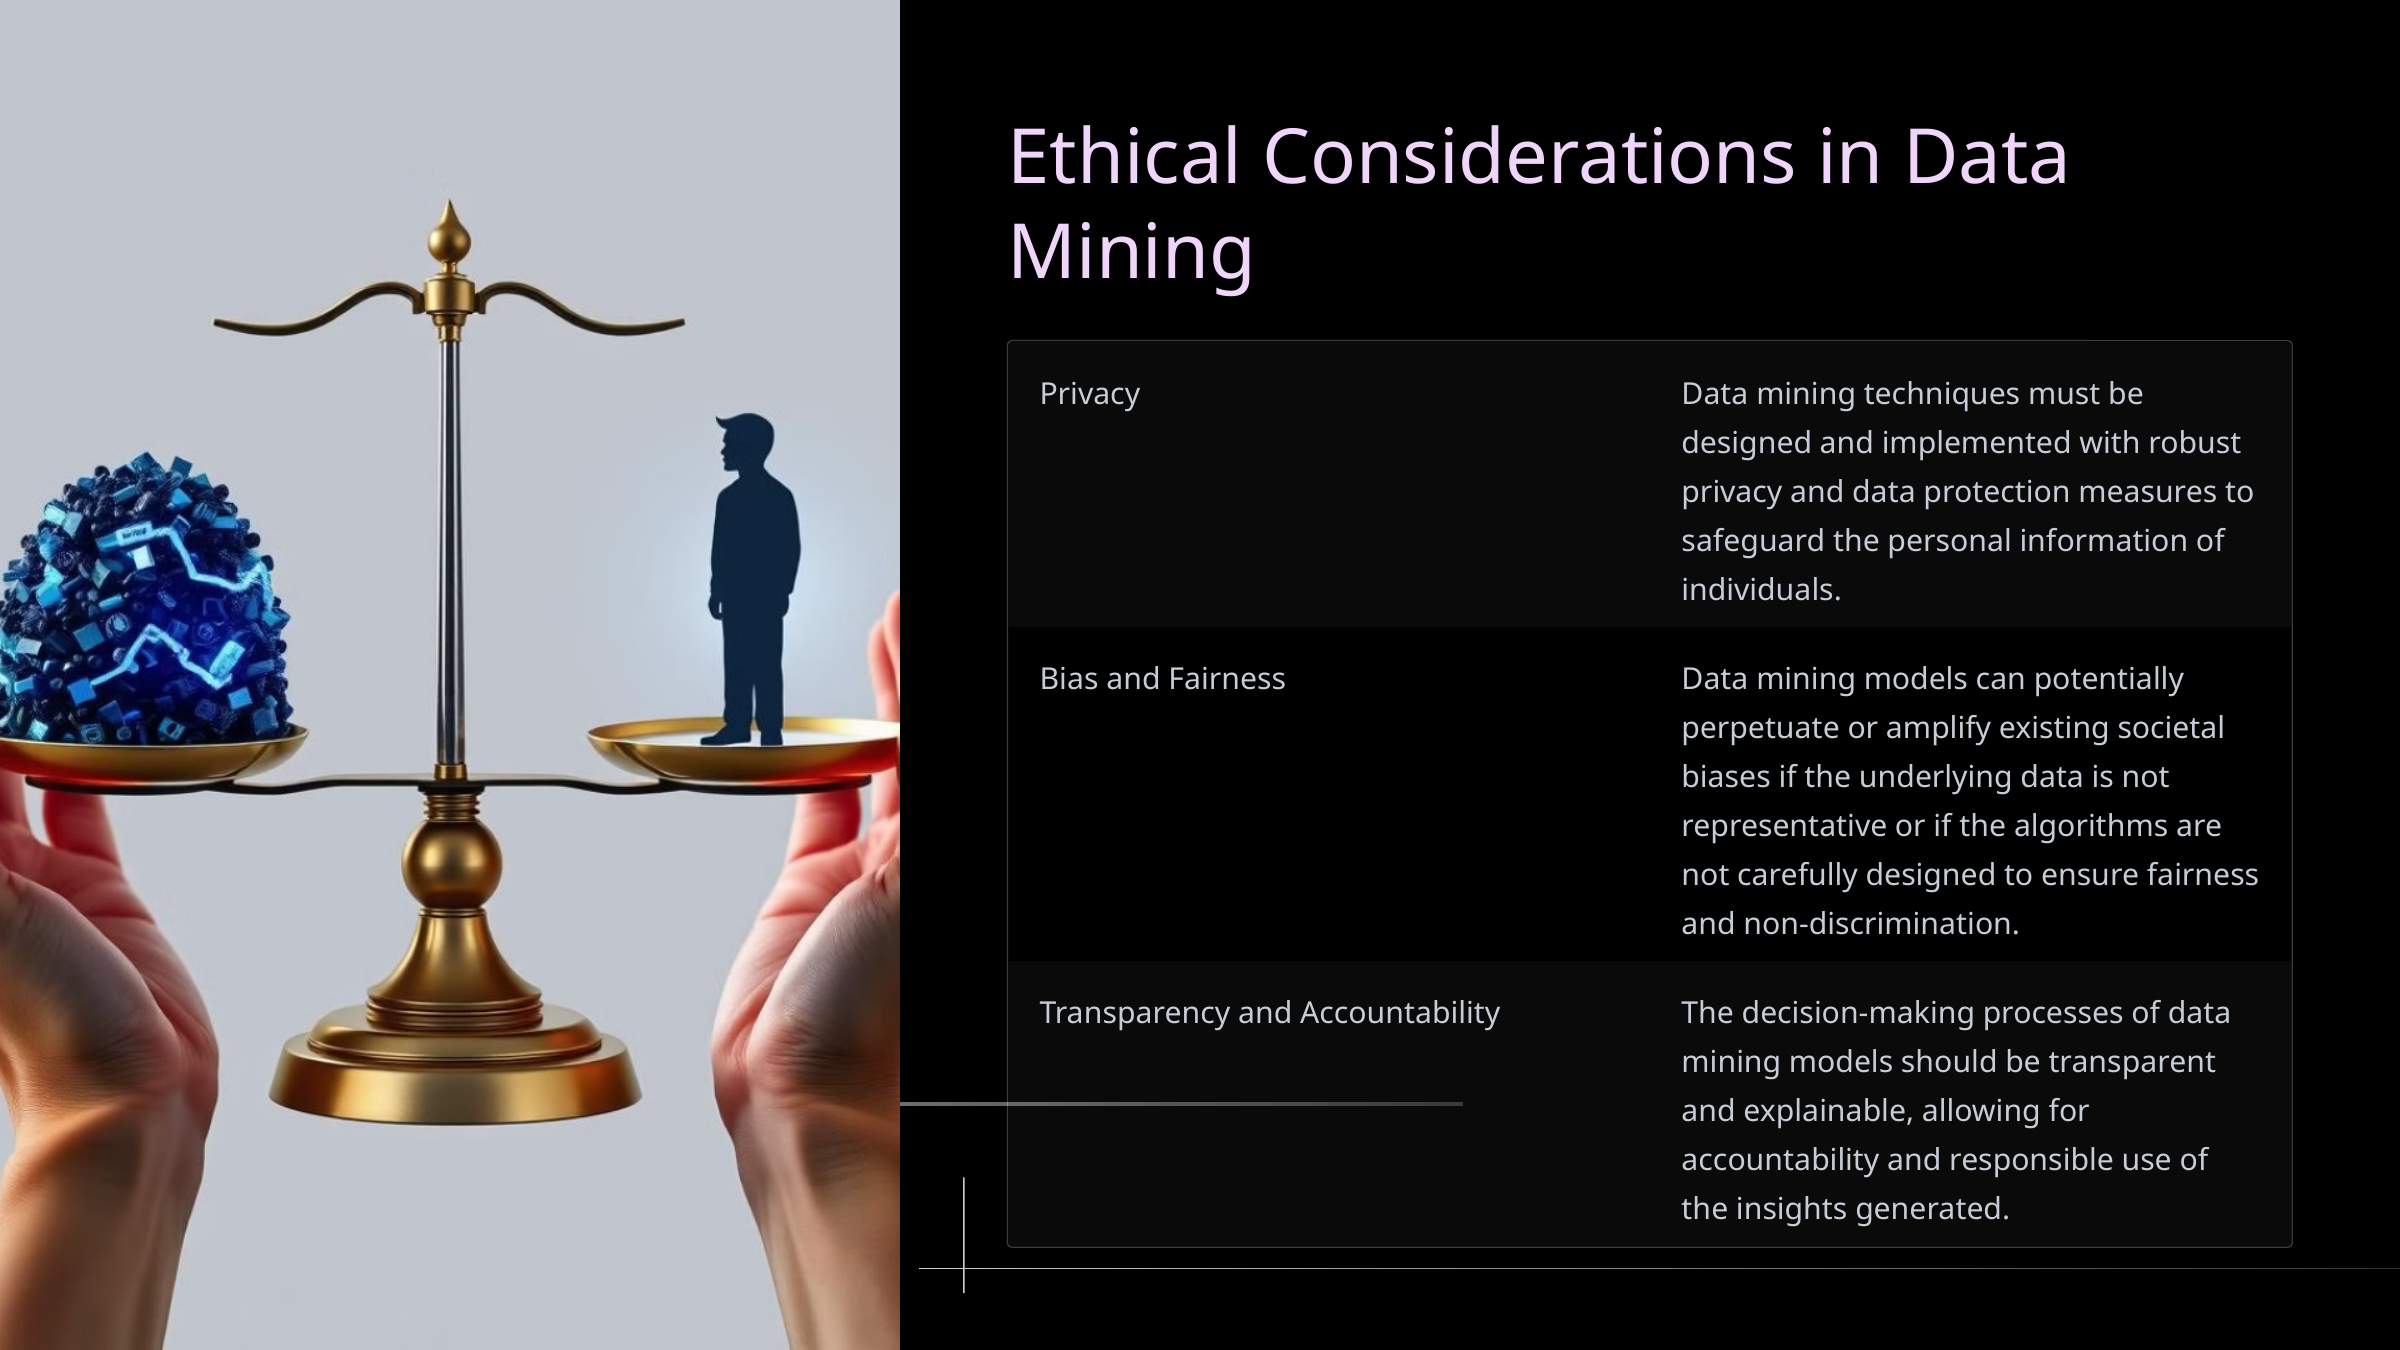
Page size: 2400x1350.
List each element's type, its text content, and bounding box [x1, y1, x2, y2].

text_box The decision-making processes of data mining models should be transparent and explainable, allowing for accountability and responsible use of the insights generated. [1681, 980, 2261, 1227]
text_box Ethical Considerations in Data Mining [1007, 102, 2293, 295]
text_box Privacy [1039, 361, 1619, 411]
text_box [1008, 626, 2291, 961]
text_box Data mining techniques must be designed and implemented with robust privacy and data protection measures to safeguard the personal information of individuals. [1681, 361, 2261, 608]
text_box Transparency and Accountability [1039, 980, 1619, 1030]
text_box Bias and Fairness [1039, 646, 1619, 696]
text_box [1008, 341, 2291, 626]
text_box [1008, 961, 2291, 1247]
text_box Data mining models can potentially perpetuate or amplify existing societal biases if the underlying data is not representative or if the algorithms are not carefully designed to ensure fairness and non-discrimination. [1681, 646, 2261, 942]
picture [0, 0, 900, 1350]
